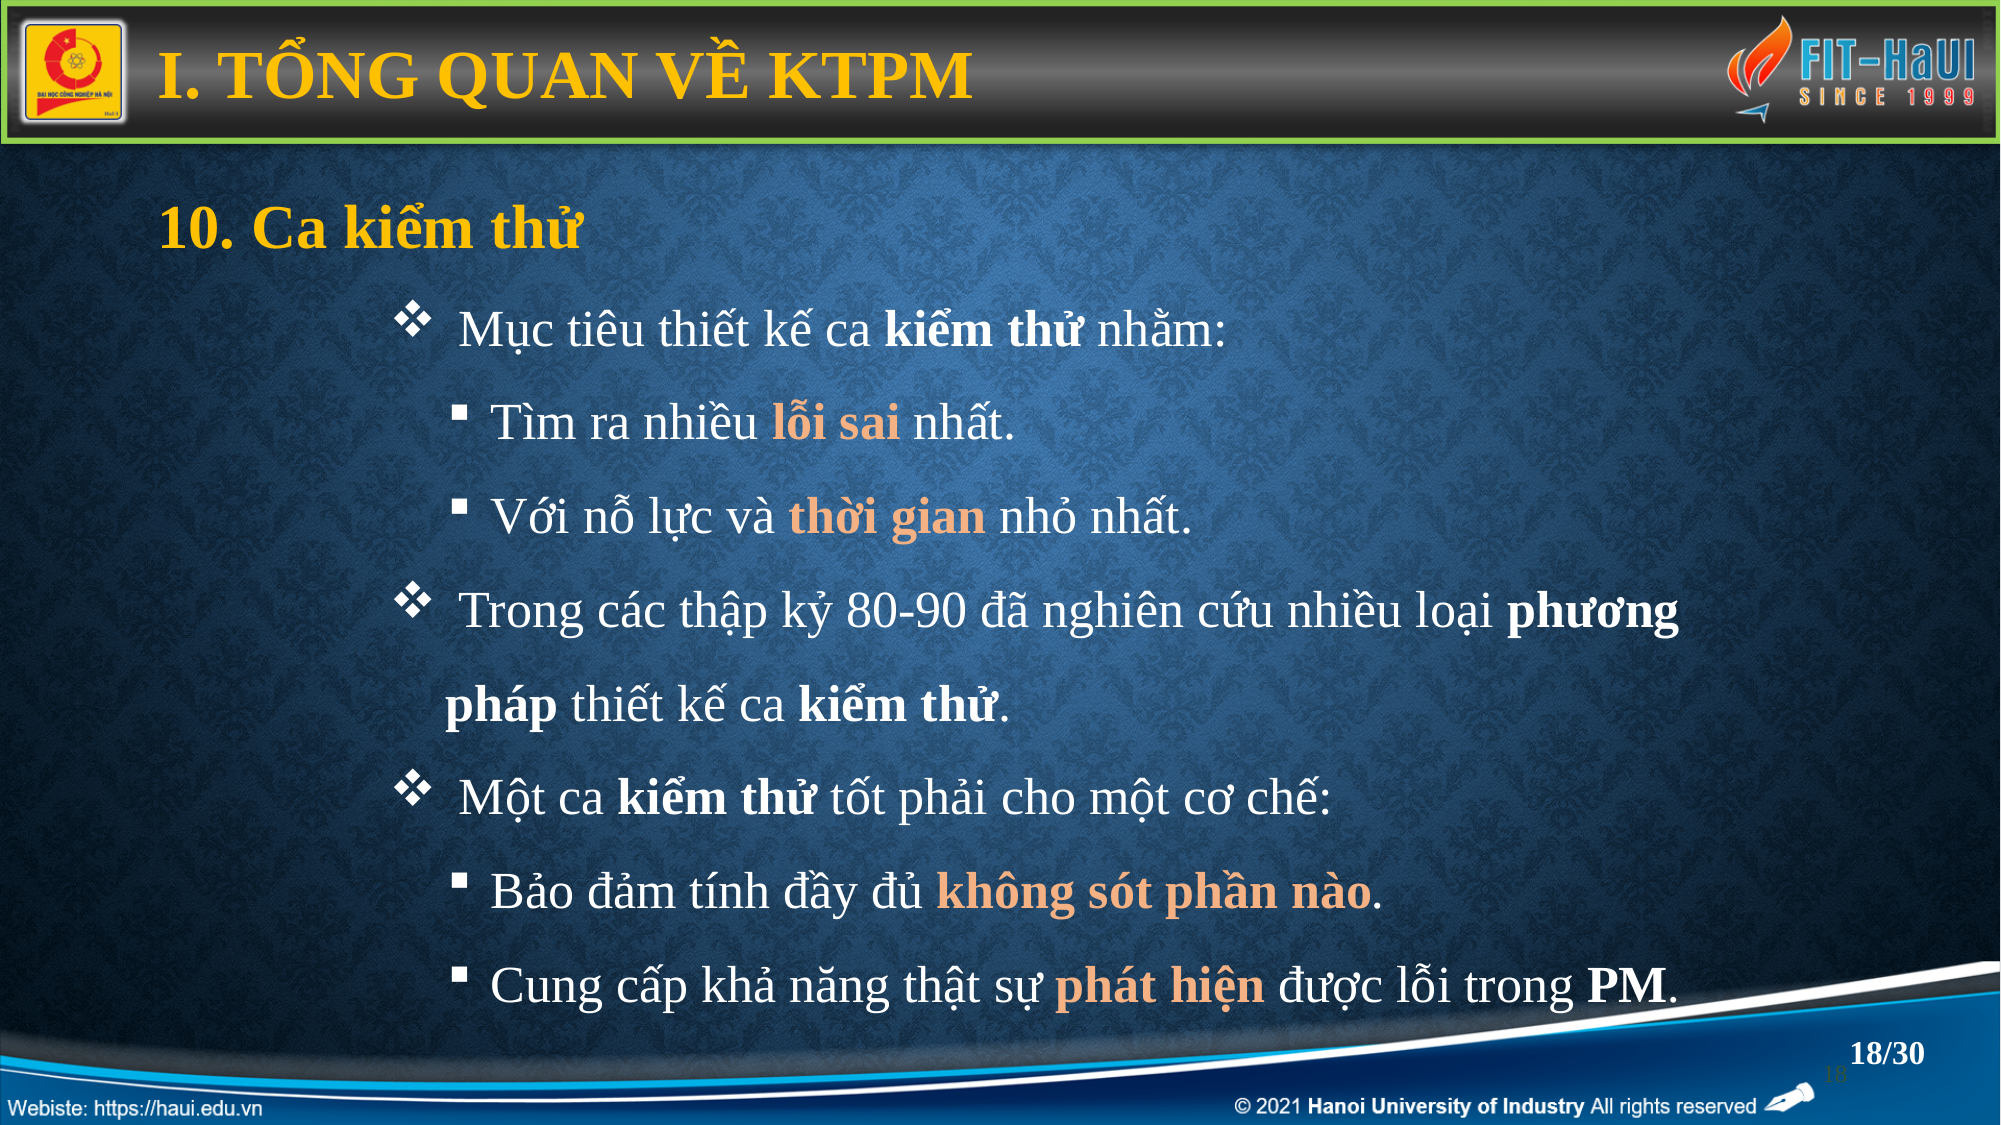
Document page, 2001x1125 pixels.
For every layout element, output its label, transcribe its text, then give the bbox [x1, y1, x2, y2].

text_box Mục tiêu thiết kế ca kiểm thử nhằm: Tìm ra nhiều lỗi sai nhất. Với nỗ lực và thời gian nhỏ nhất. Trong các thập kỷ 80-90 đã nghiên cứu nhiều loại phương pháp thiết kế ca kiểm thử. Một ca kiểm thử tốt phải cho một cơ chế: Bảo đảm tính đầy đủ không sót phần nào. Cung cấp khả năng thật sự phát hiện được lỗi trong PM. [374, 255, 1811, 1020]
text_box 10. Ca kiểm thử [142, 187, 621, 275]
text_box I. TỔNG QUAN VỀ KTPM [142, 31, 1061, 136]
footer 18/30 [1775, 1021, 2000, 1082]
picture [0, 0, 2001, 1125]
slide_number 18 [1412, 1042, 1863, 1103]
